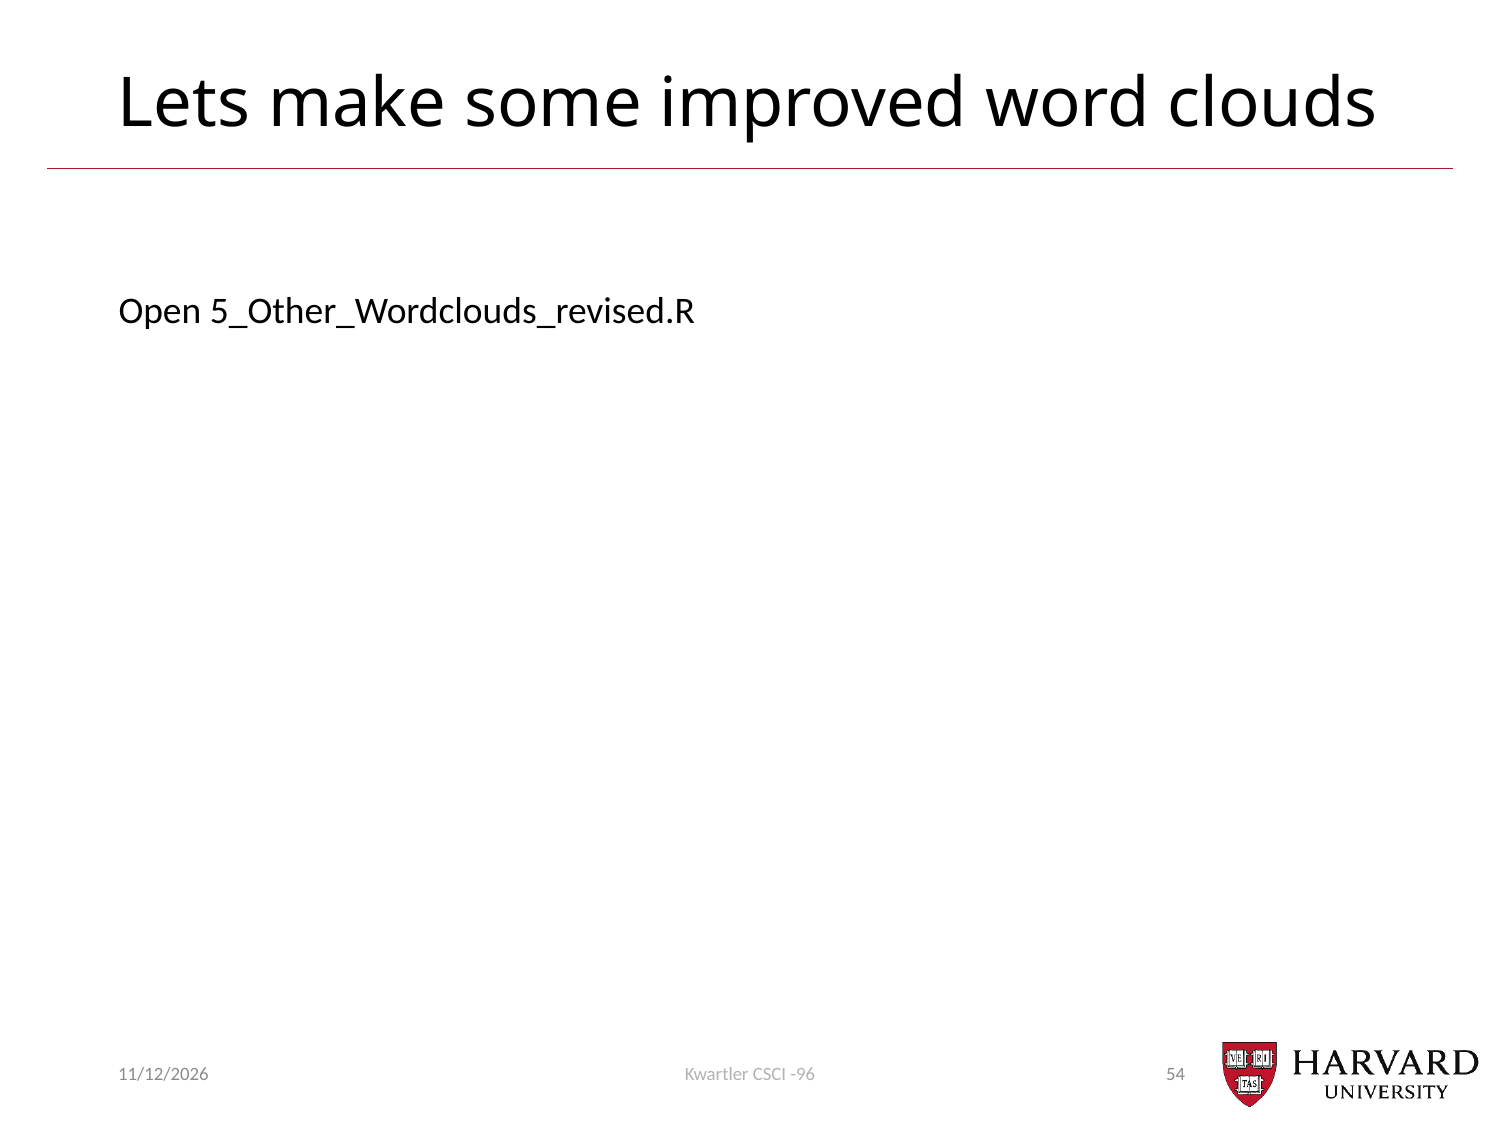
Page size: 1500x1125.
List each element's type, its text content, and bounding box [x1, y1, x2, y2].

footer Kwartler CSCI -96 [496, 1042, 1004, 1103]
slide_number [103, 1042, 441, 1103]
title Lets make some improved word clouds [103, 59, 1397, 157]
text_box Open 5_Other_Wordclouds_revised.R [103, 278, 711, 339]
picture [1200, 1024, 1500, 1125]
slide_number 54 [1059, 1042, 1200, 1103]
